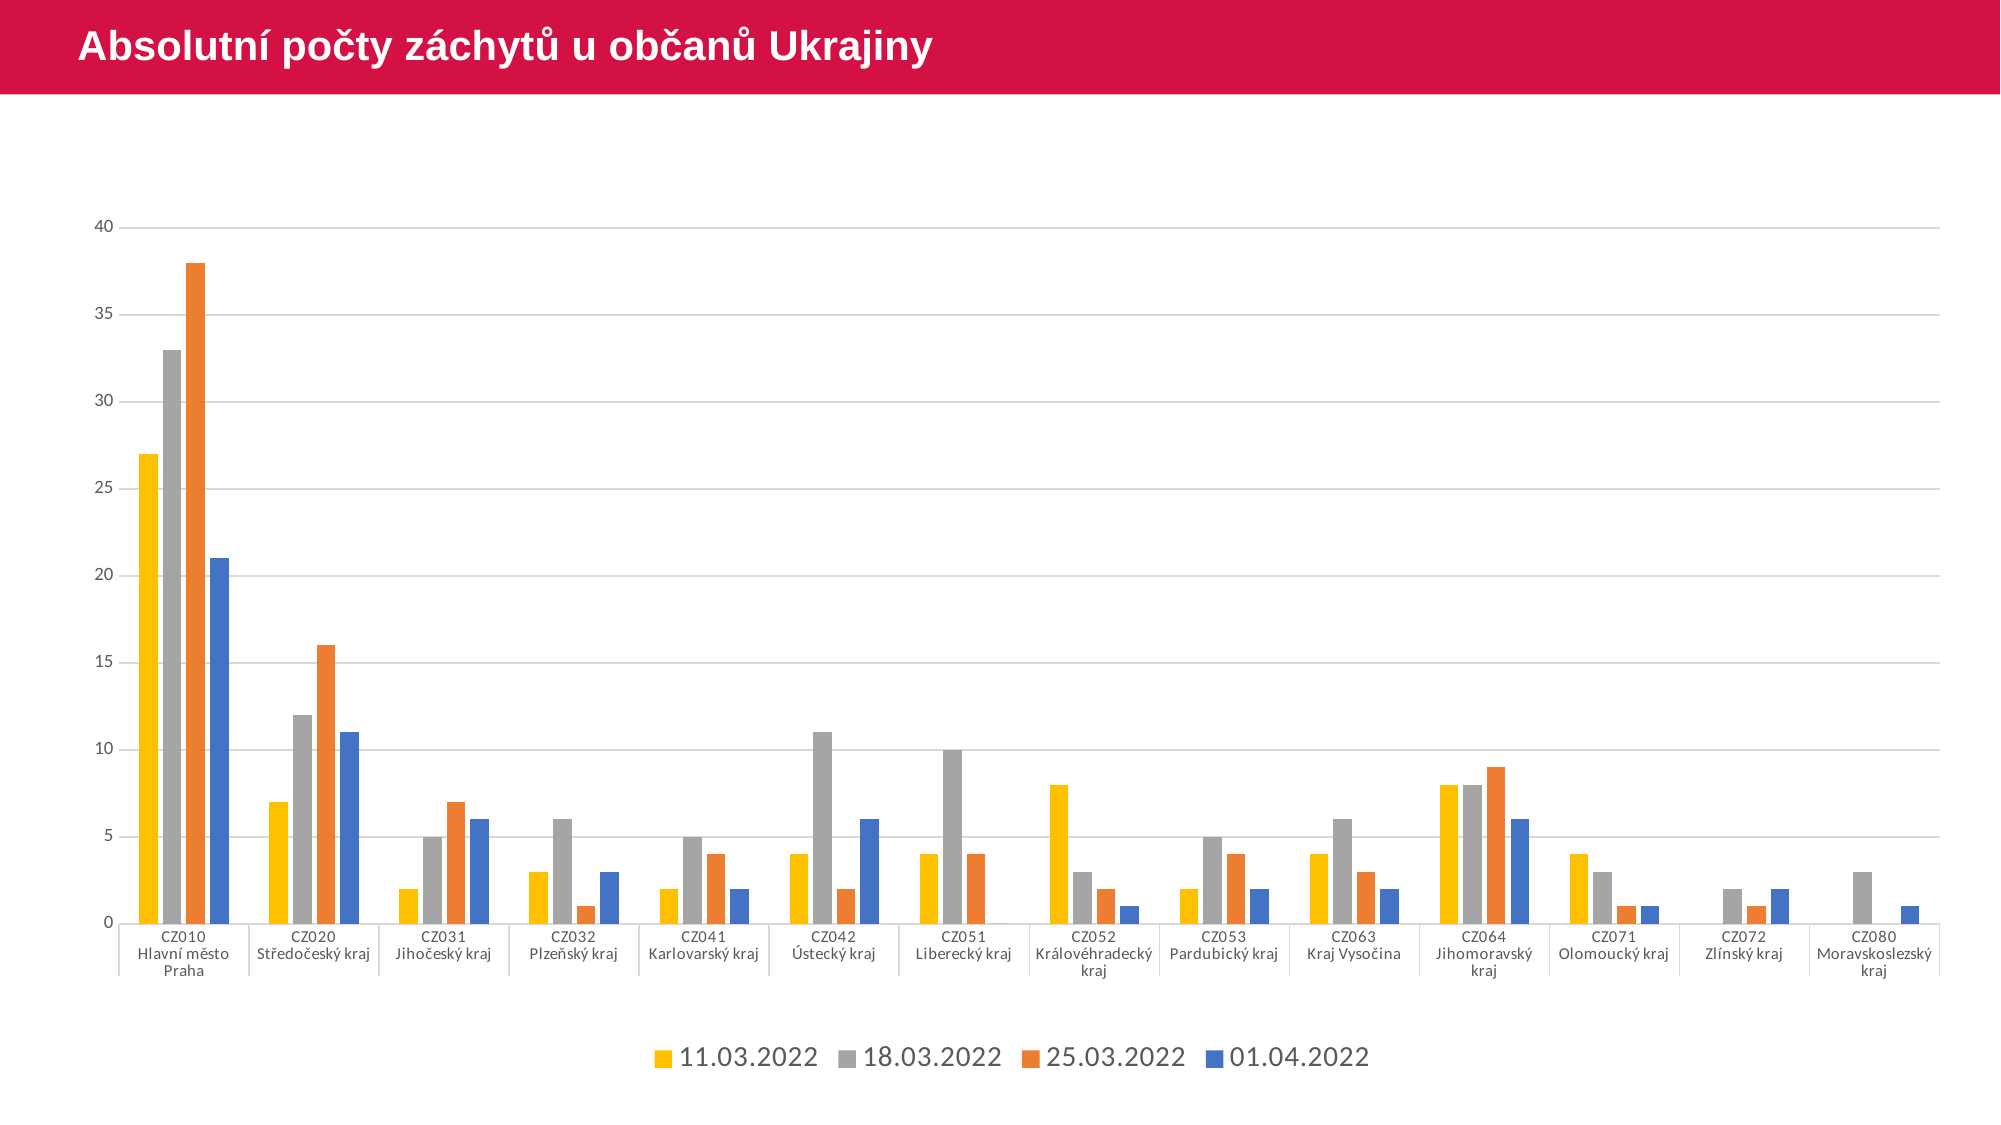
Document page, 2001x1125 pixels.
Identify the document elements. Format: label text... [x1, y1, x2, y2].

title Absolutní počty záchytů u občanů Ukrajiny [62, 0, 2000, 95]
chart [56, 140, 1969, 1080]
